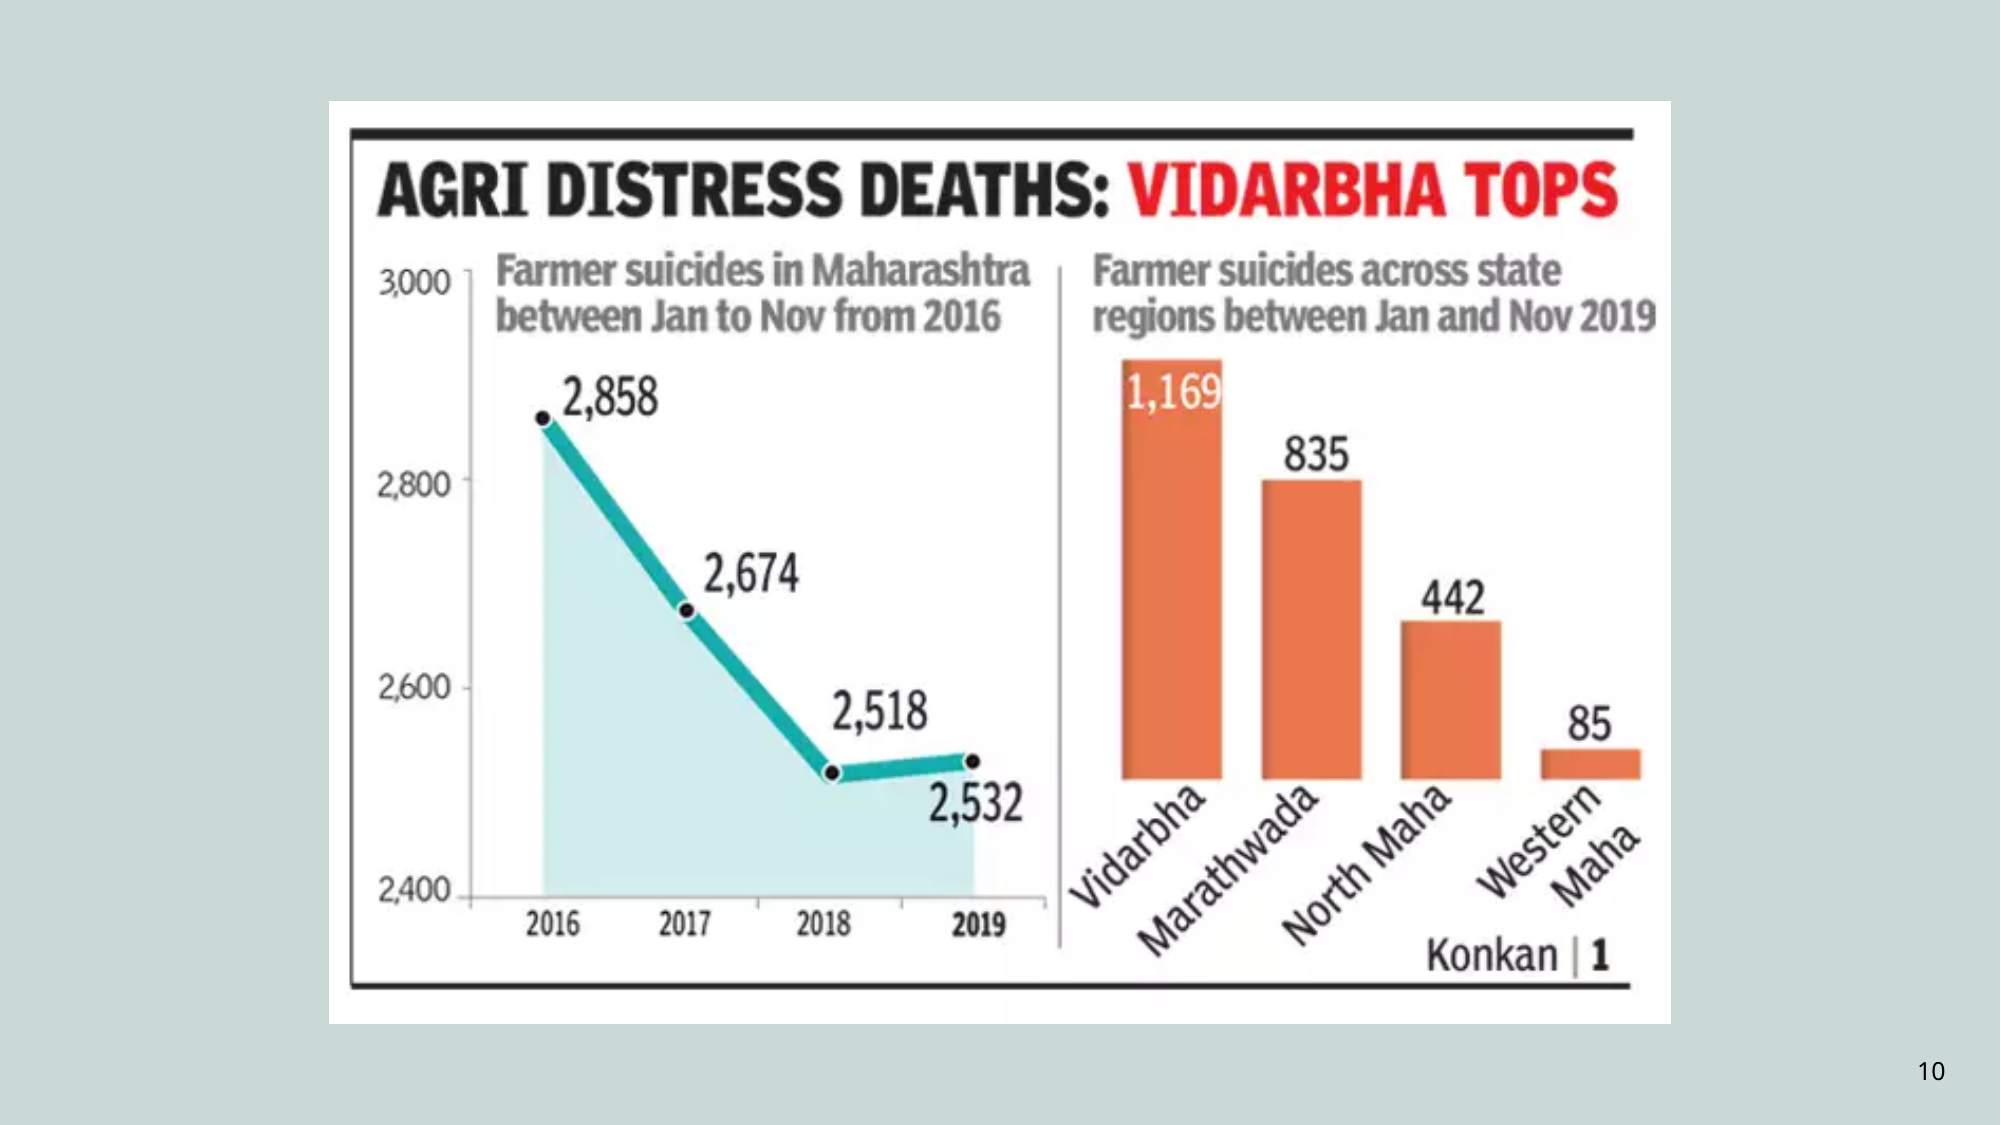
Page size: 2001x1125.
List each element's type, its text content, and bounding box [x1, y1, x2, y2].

slide_number ‹#› [1510, 1042, 1961, 1103]
picture [329, 100, 1671, 1024]
